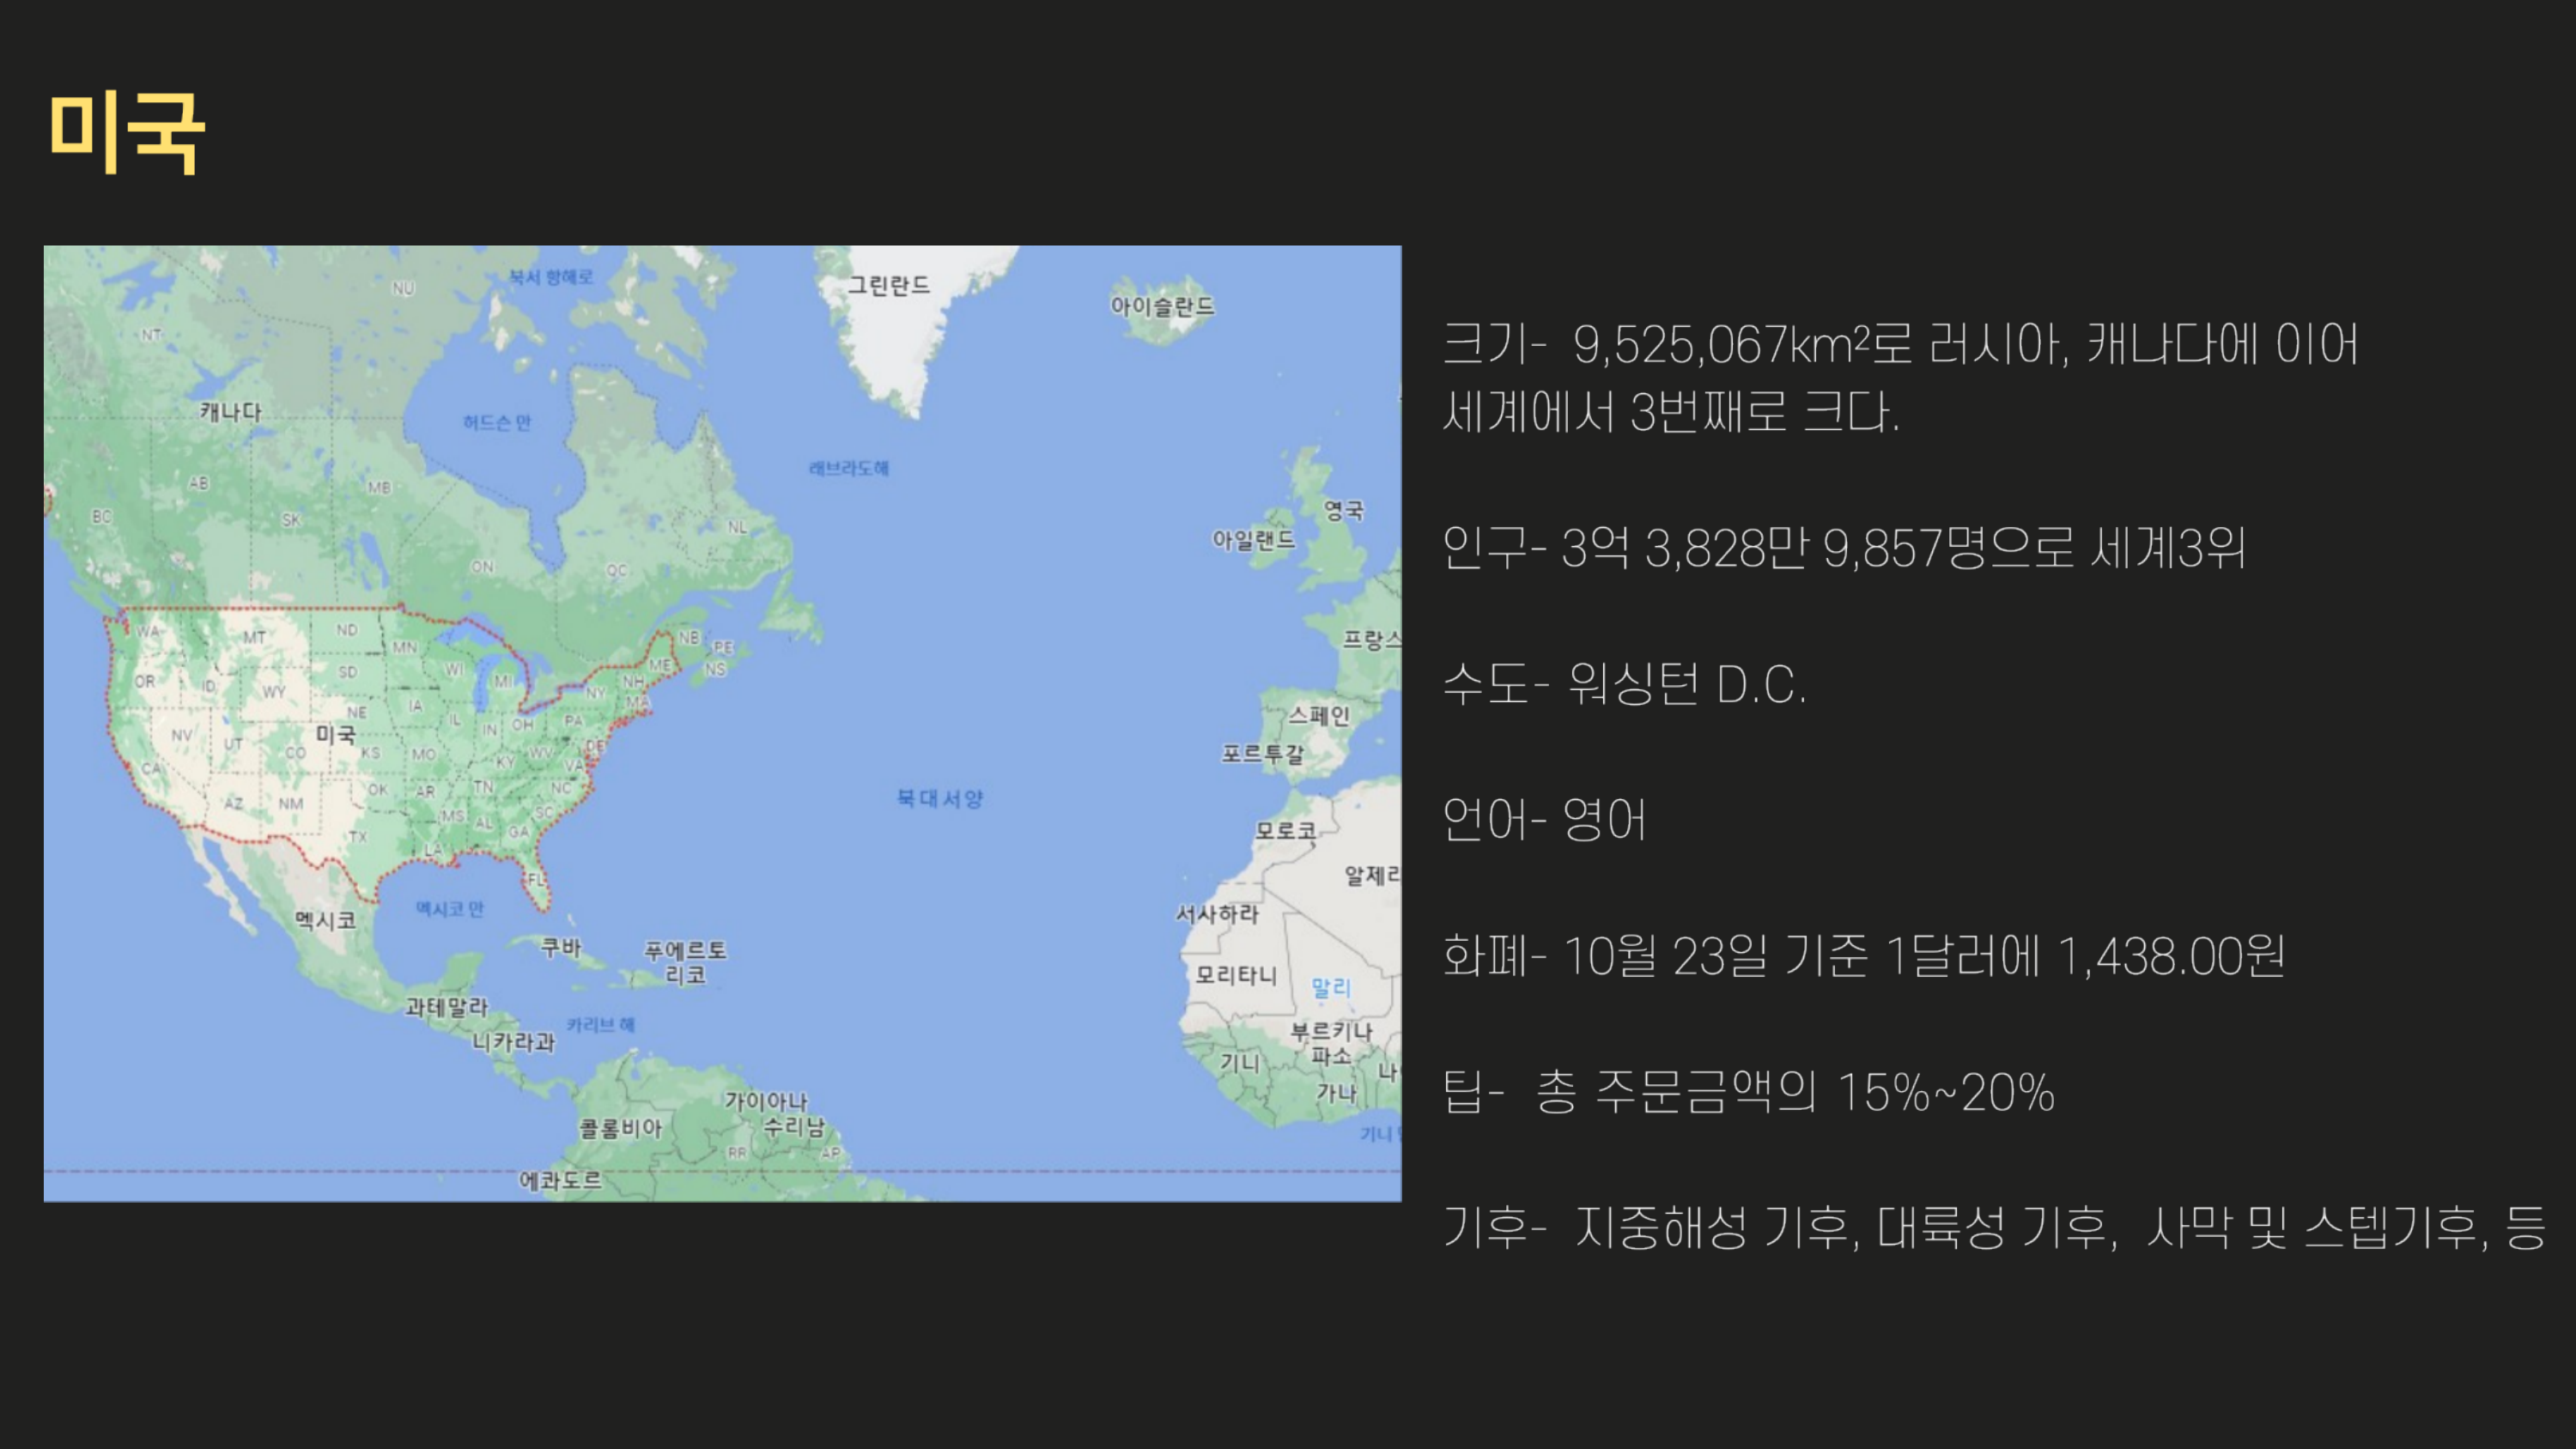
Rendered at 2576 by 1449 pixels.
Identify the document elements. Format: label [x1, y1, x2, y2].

text_box [44, 246, 1402, 1203]
picture [30, 58, 247, 215]
picture [1434, 305, 2568, 1276]
